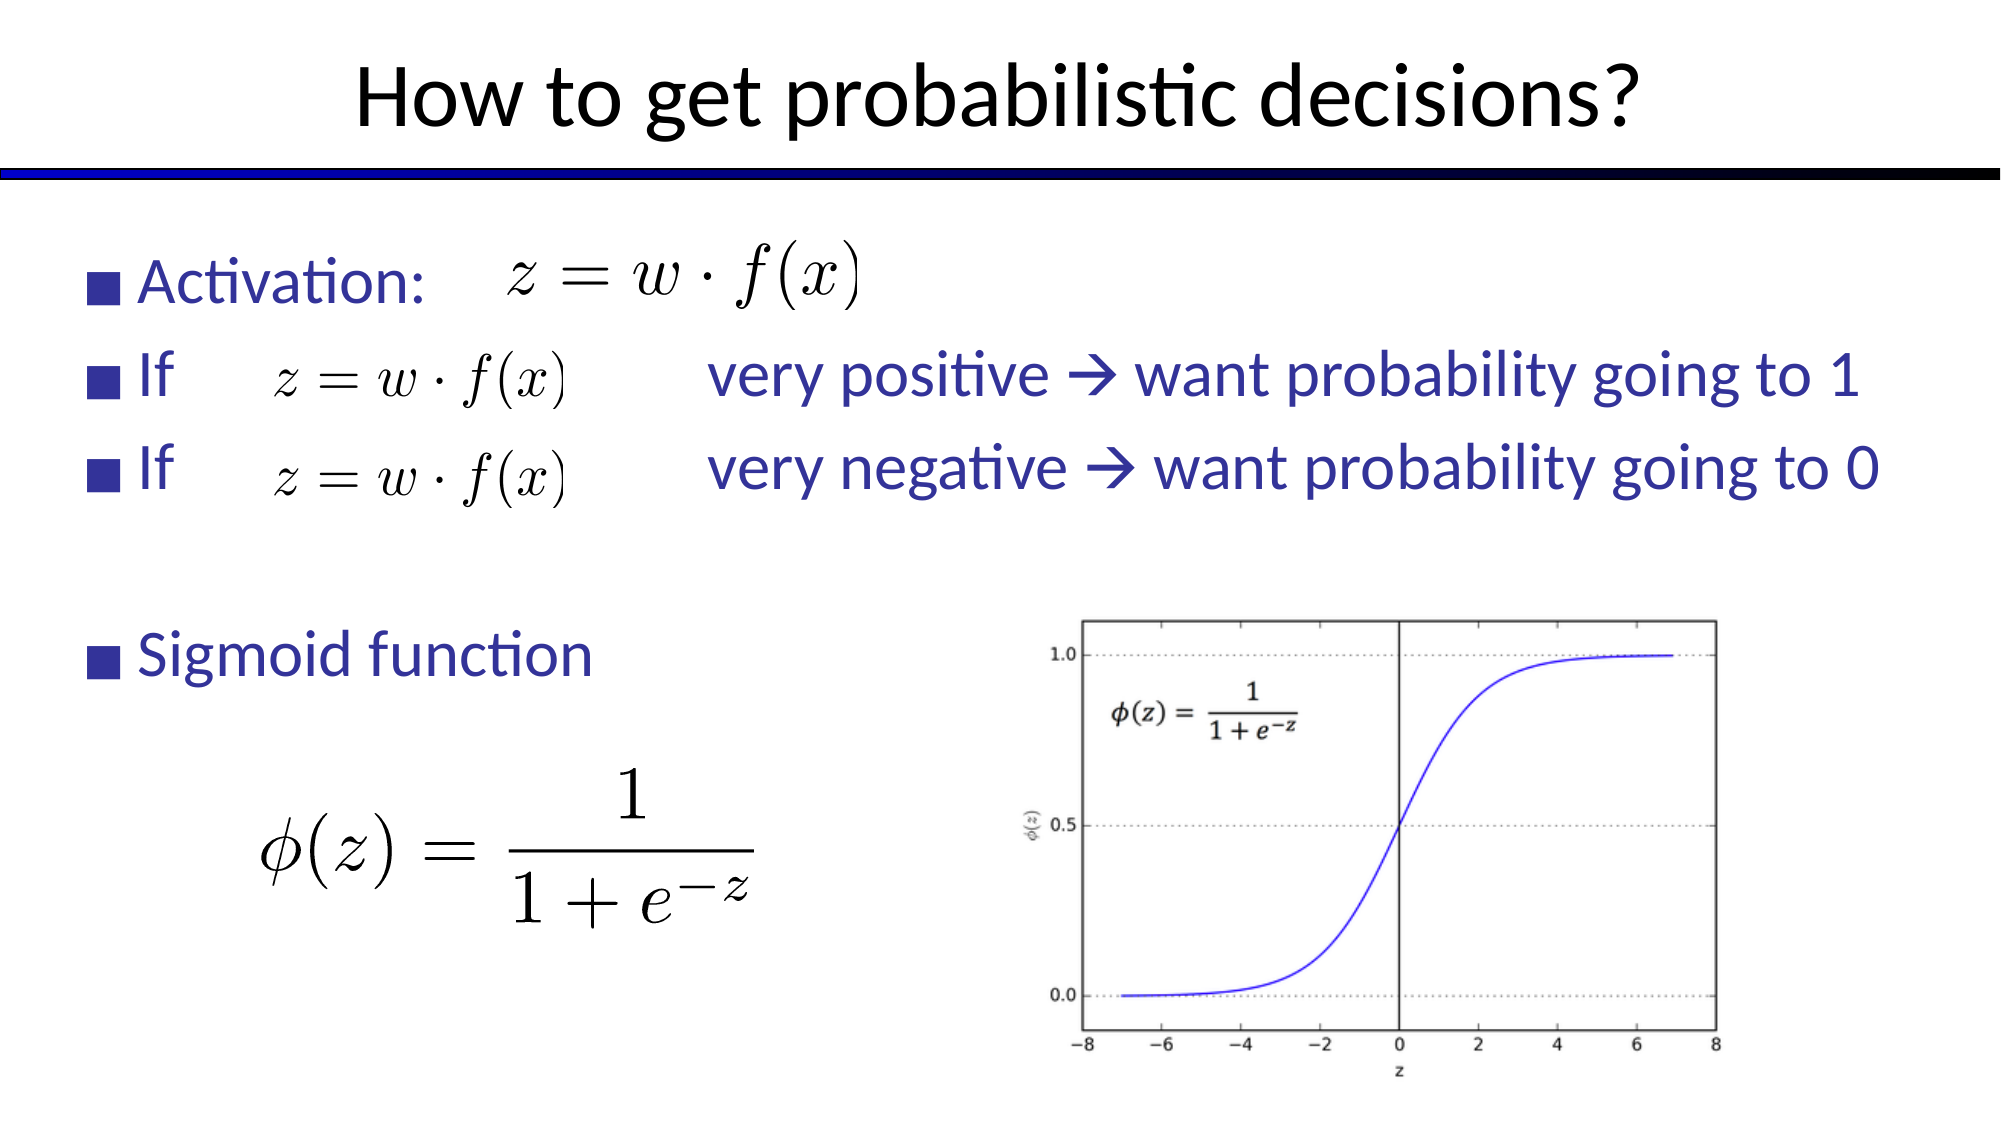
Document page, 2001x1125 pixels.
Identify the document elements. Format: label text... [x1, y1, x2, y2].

list Activation: If very positive 🡪 want probability going to 1 If very negative 🡪 want probability going to 0 Sigmoid function [66, 229, 1934, 1005]
picture [507, 239, 857, 311]
picture [274, 350, 563, 410]
title How to get probabilistic decisions? [0, 0, 2000, 184]
picture [261, 768, 754, 929]
picture [274, 449, 563, 509]
picture [999, 602, 1739, 1095]
